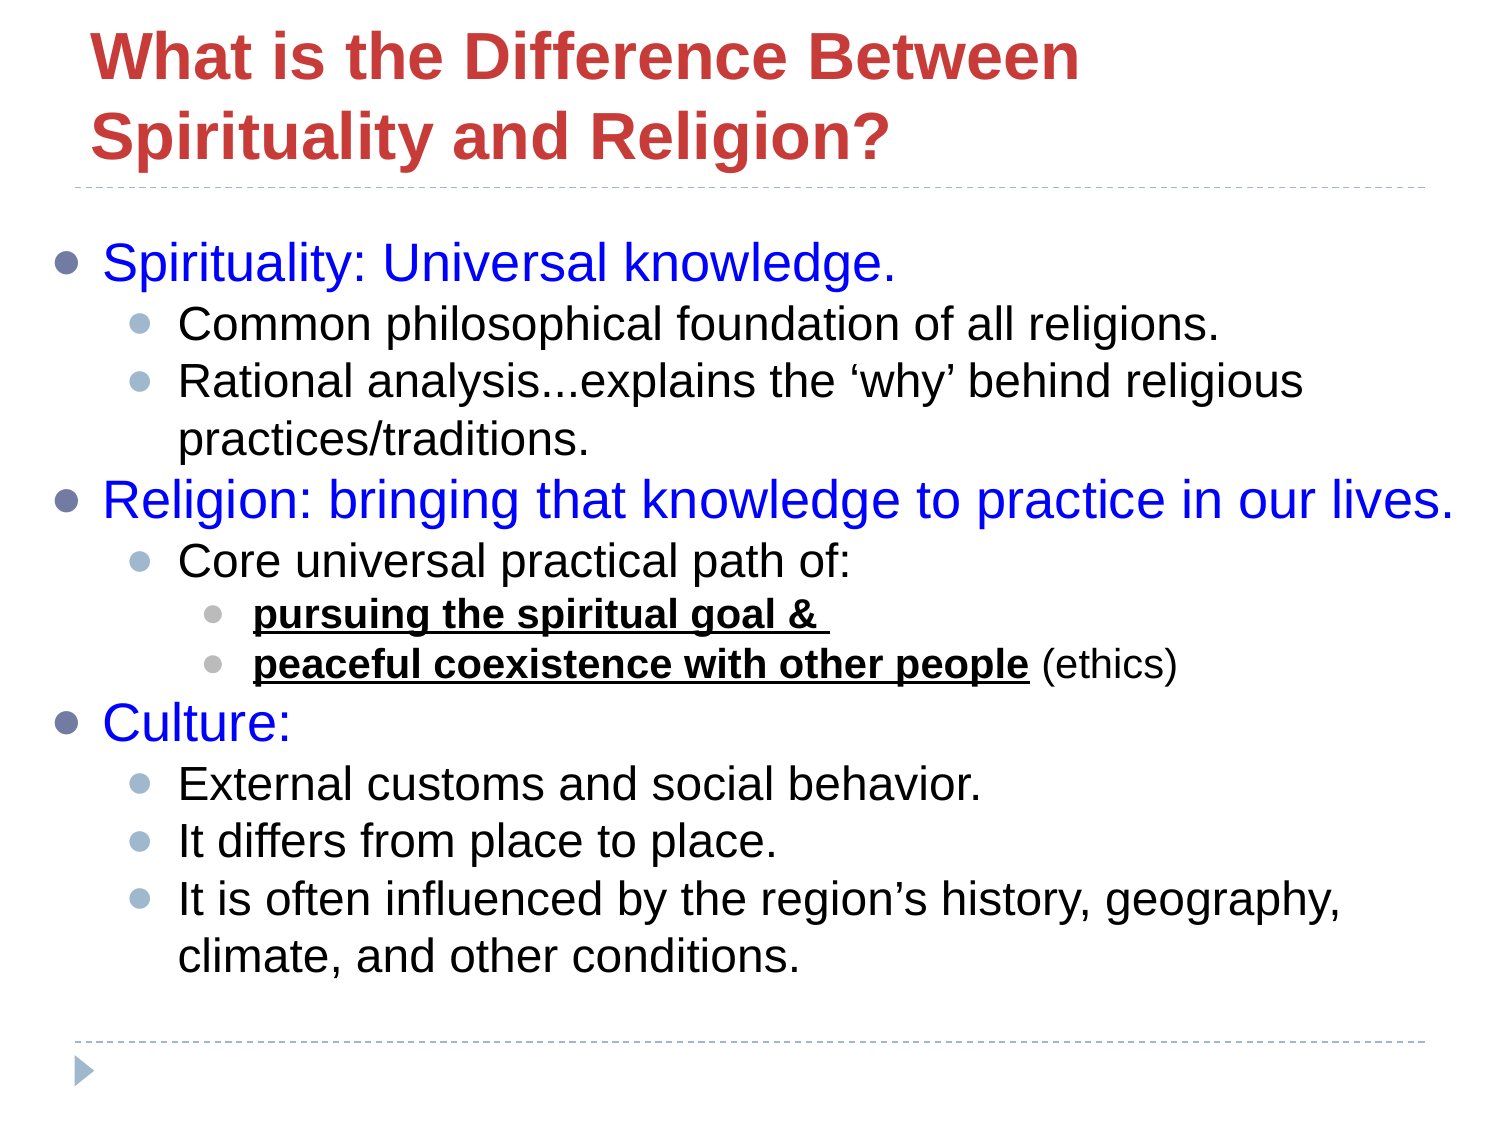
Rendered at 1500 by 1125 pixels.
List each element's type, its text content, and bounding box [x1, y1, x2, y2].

list Spirituality: Universal knowledge. Common philosophical foundation of all religions. Rational analysis...explains the ‘why’ behind religious practices/traditions. Religion: bringing that knowledge to practice in our lives. Core universal practical path of: pursuing the spiritual goal & peaceful coexistence with other people (ethics) Culture: External customs and social behavior. It differs from place to place. It is often influenced by the region’s history, geography, climate, and other conditions. [12, 212, 1485, 1061]
title What is the Difference Between Spirituality and Religion? [75, 24, 1425, 188]
